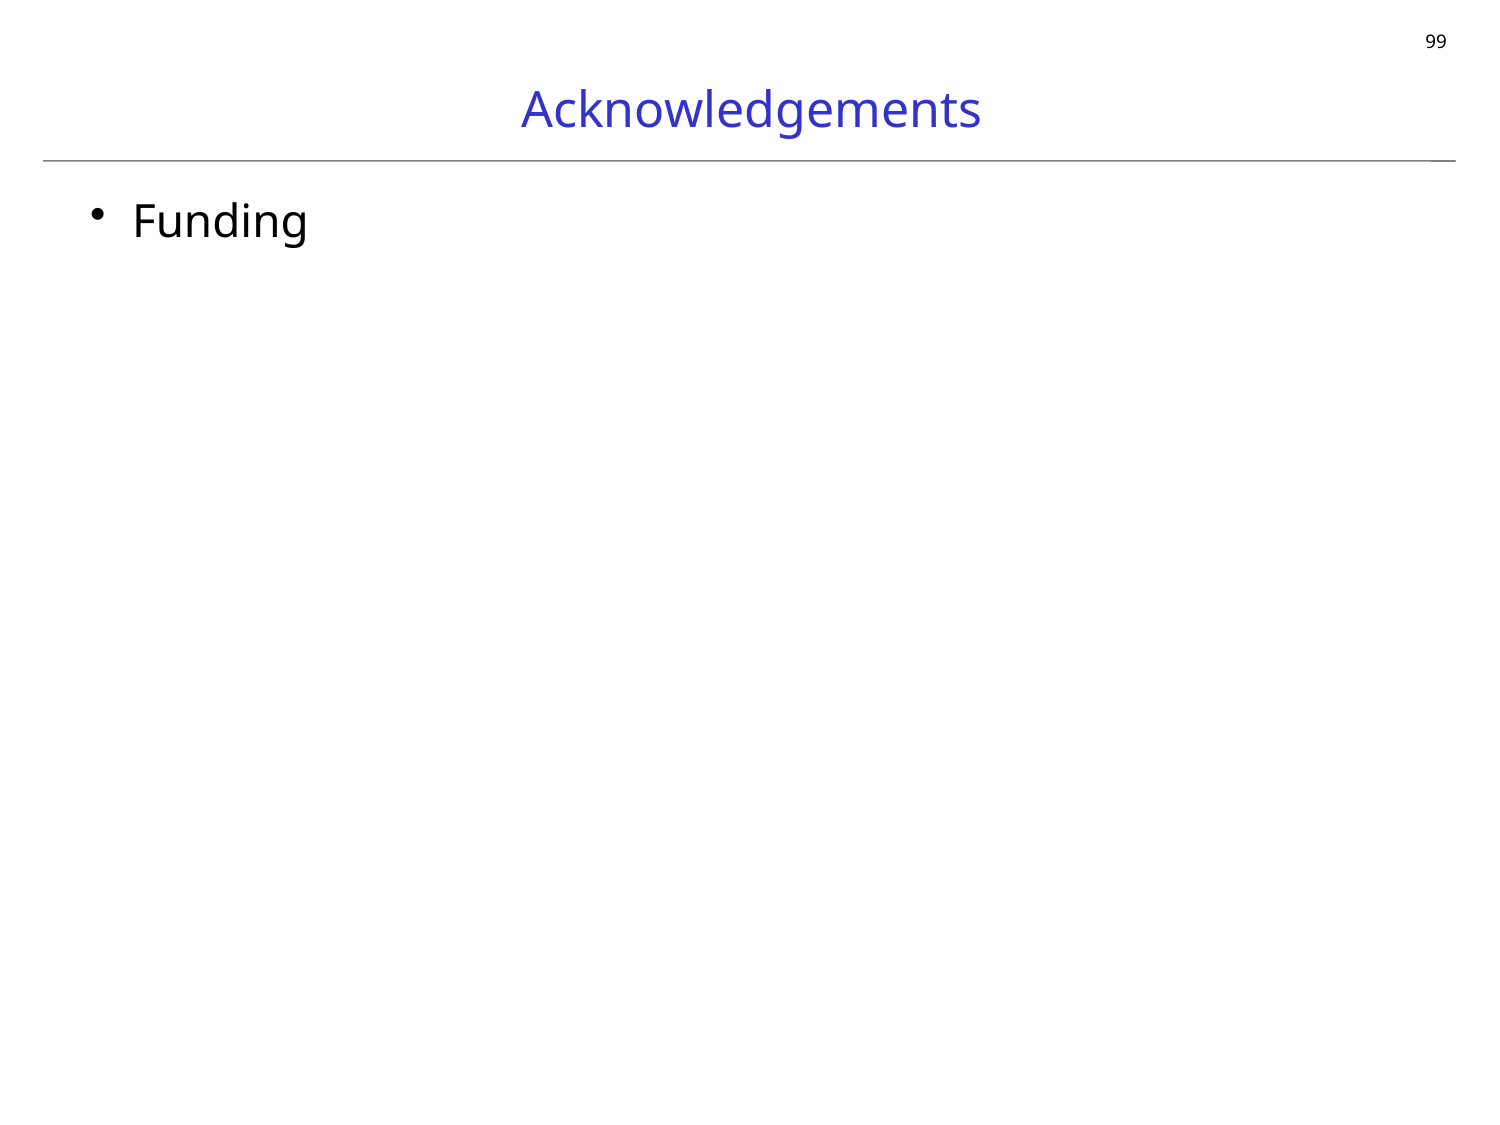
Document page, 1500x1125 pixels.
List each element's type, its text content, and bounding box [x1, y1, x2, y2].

list Funding [74, 184, 1426, 1071]
title Acknowledgements [76, 66, 1428, 150]
